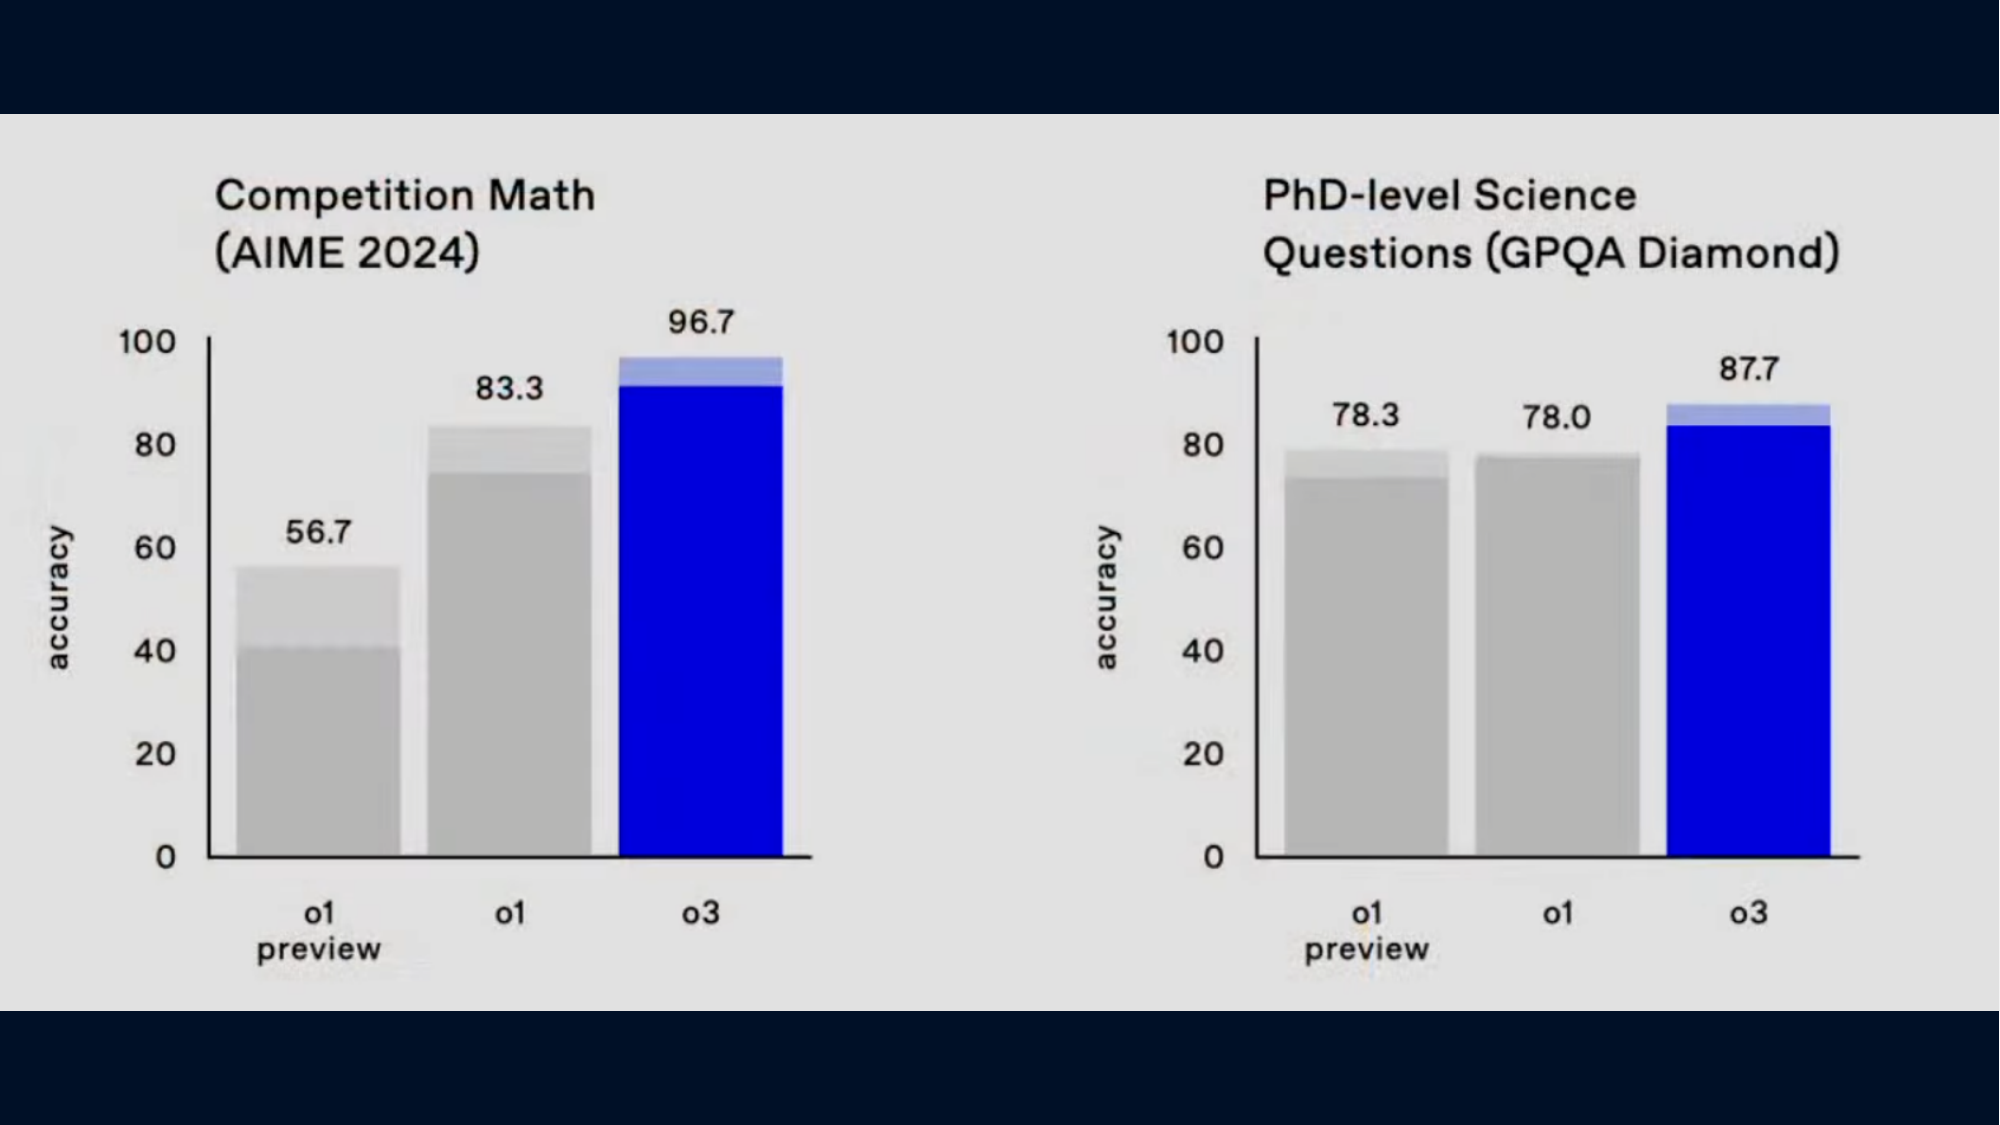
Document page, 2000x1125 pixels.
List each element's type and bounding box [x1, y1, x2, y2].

picture [0, 114, 2000, 1011]
